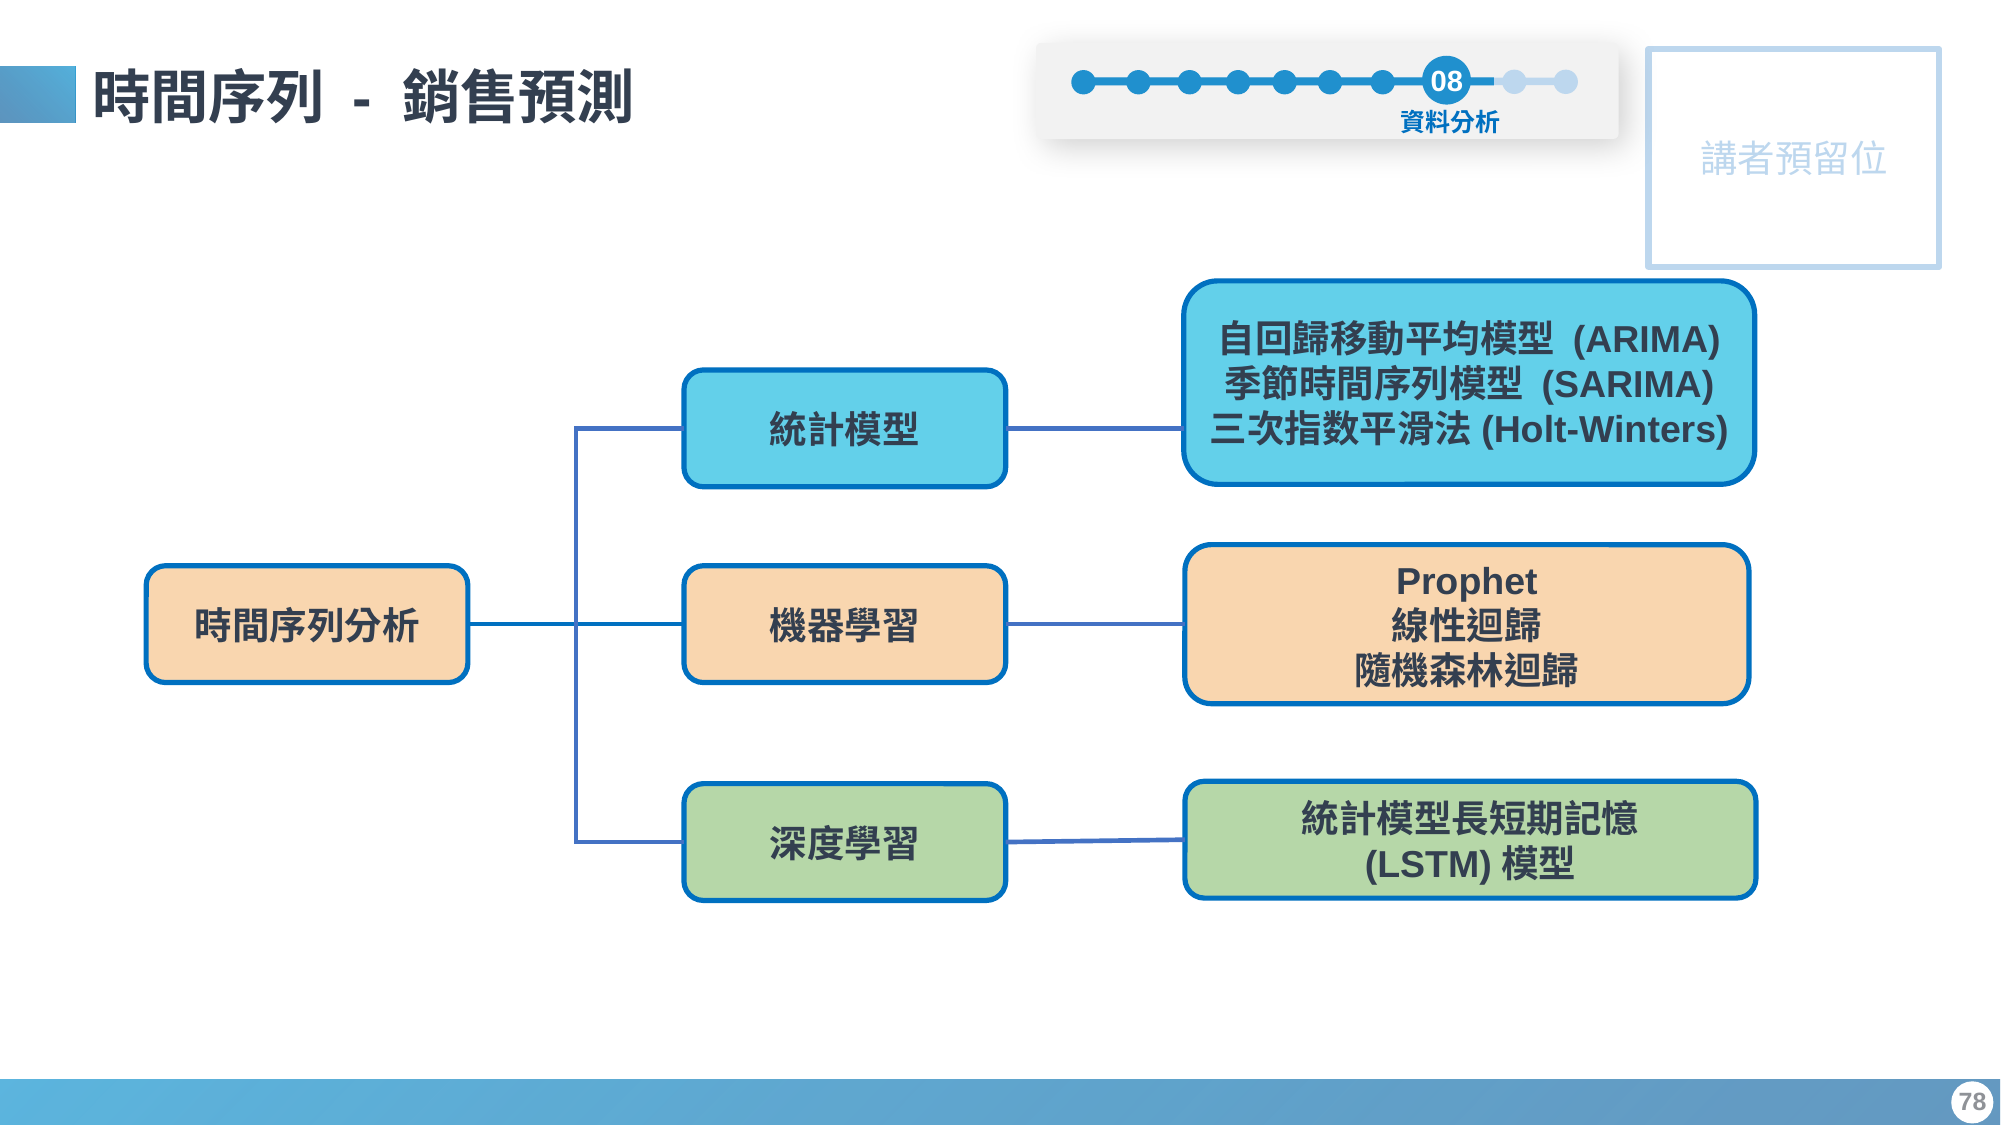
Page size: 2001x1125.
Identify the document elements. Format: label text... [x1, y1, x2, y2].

text_box 深度學習 [683, 783, 1006, 901]
text_box 時間序列 - 銷售預測 [77, 53, 957, 138]
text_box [532, 472, 728, 581]
text_box 時間序列分析 [146, 565, 468, 683]
slide_number 78 [1551, 1070, 2000, 1125]
text_box 機器學習 [683, 565, 1006, 683]
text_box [521, 679, 739, 788]
text_box Prophet 線性迴歸 隨機森林迴歸 [1184, 544, 1749, 704]
text_box 統計模型 [683, 369, 1006, 487]
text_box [1035, 42, 1619, 155]
text_box 自回歸移動平均模型 (ARIMA) 季節時間序列模型 (SARIMA) 三次指数平滑法(Holt-Winters) [1183, 280, 1755, 485]
text_box 統計模型長短期記憶 (LSTM)模型 [1184, 781, 1756, 899]
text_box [1005, 839, 1185, 843]
